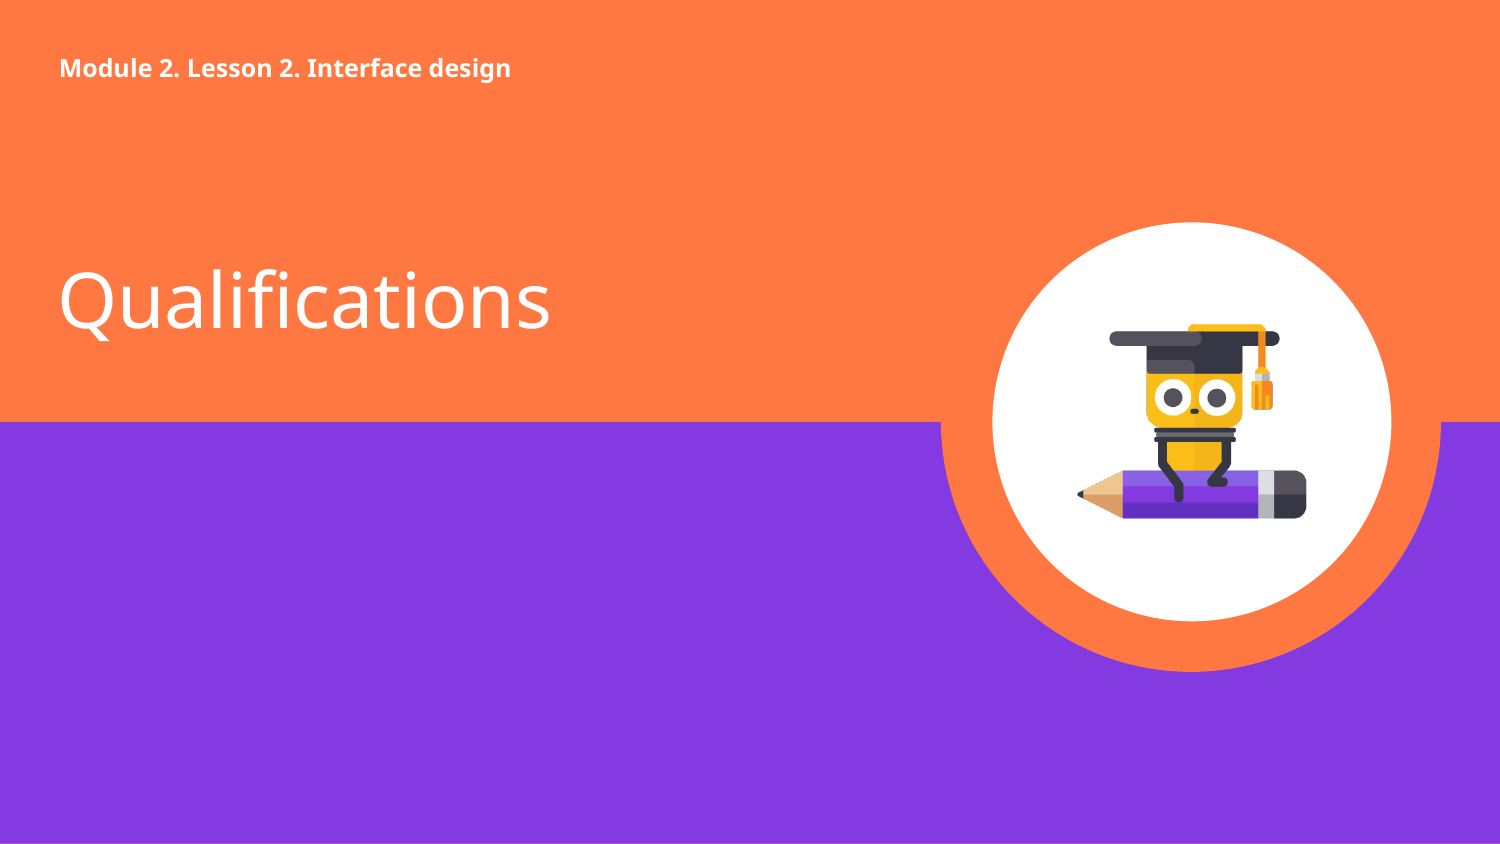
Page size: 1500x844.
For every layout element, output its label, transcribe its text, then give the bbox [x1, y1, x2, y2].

text_box Qualifications [57, 222, 1036, 374]
text_box [940, 171, 1441, 672]
text_box [1357, 309, 1392, 534]
text_box Module 2. Lesson 2. Interface design [59, 52, 993, 82]
picture [1030, 269, 1352, 574]
text_box [0, 421, 1500, 844]
text_box [1074, 583, 1310, 622]
text_box [992, 374, 1025, 532]
text_box [1064, 222, 1319, 268]
